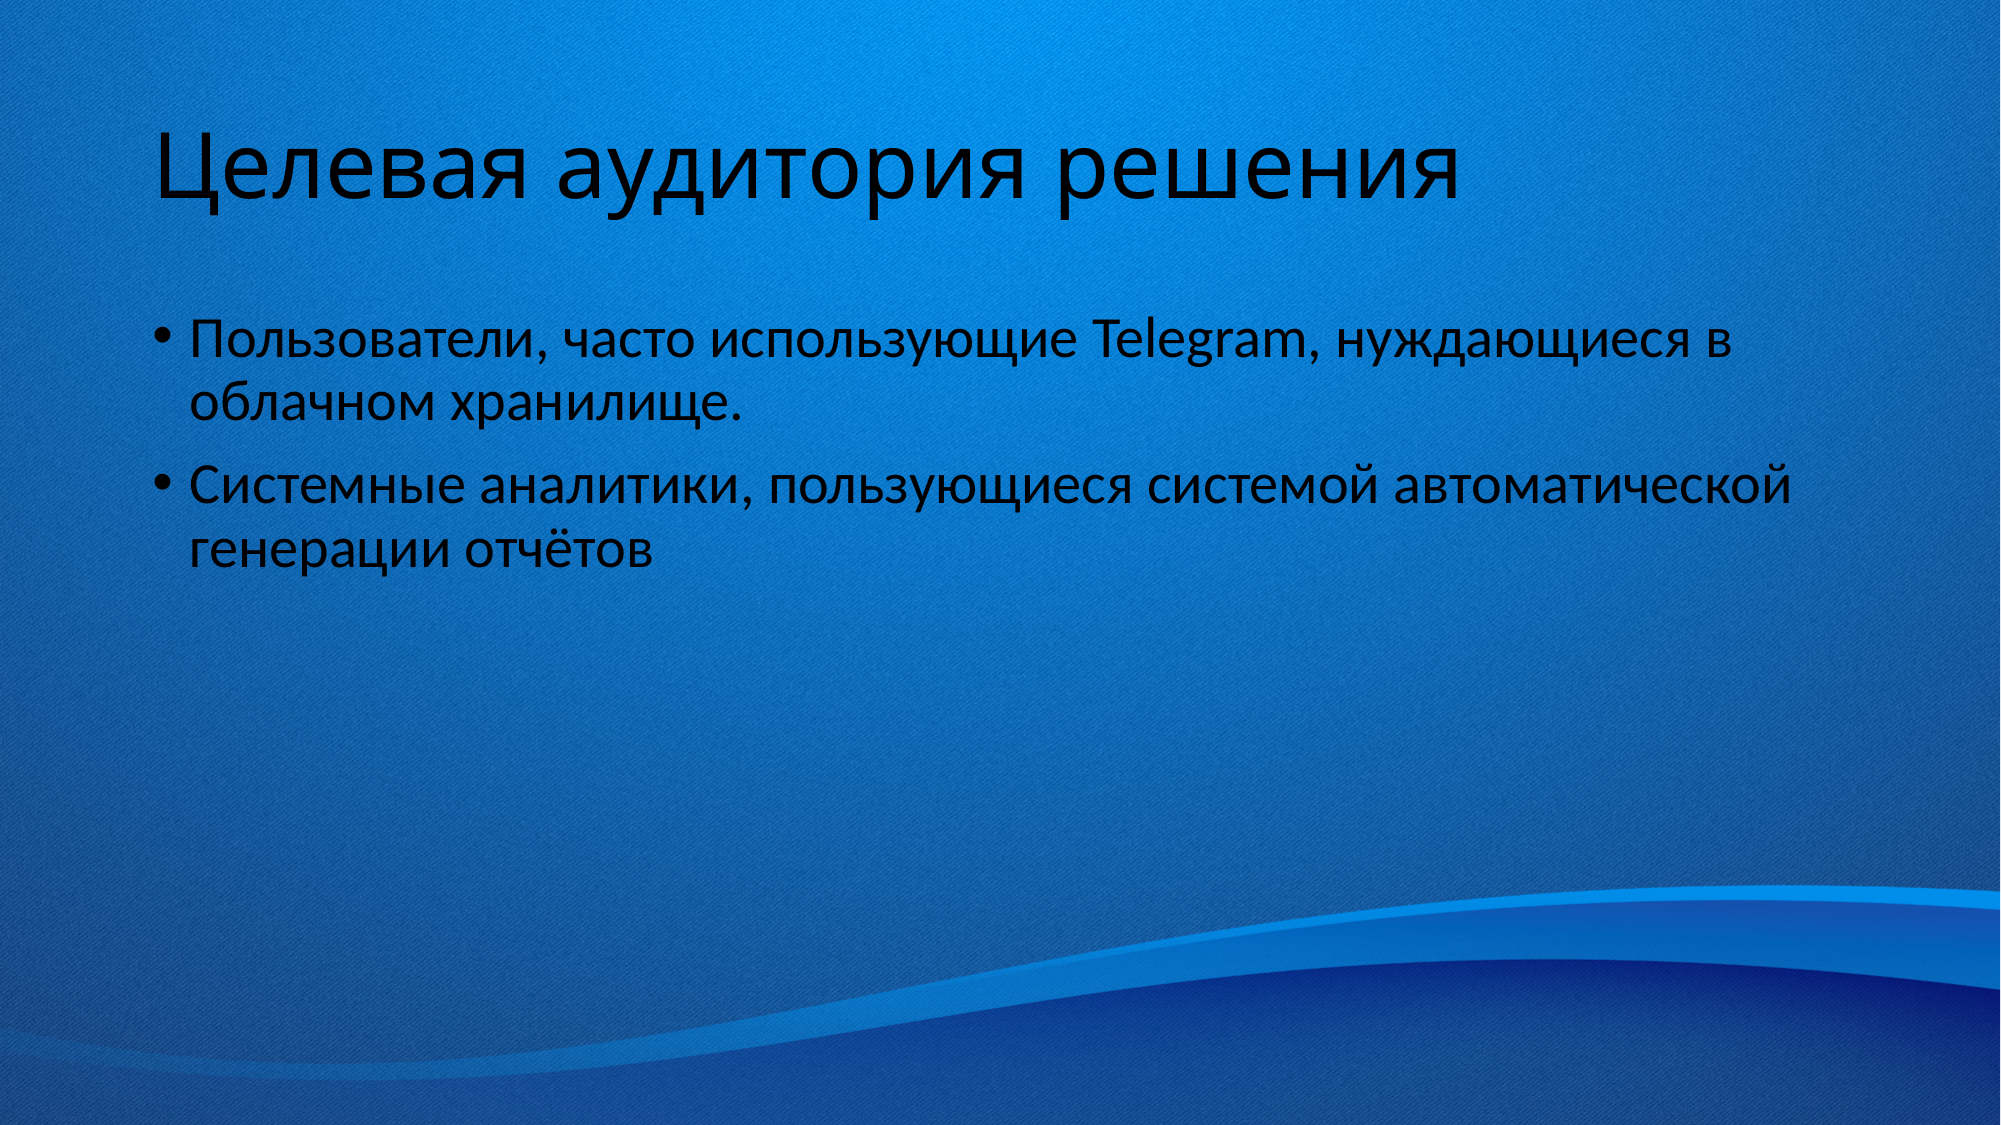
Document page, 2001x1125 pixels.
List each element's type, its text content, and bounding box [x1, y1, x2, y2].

picture [0, 0, 2001, 1125]
title Целевая аудитория решения [137, 59, 1863, 278]
list Пользователи, часто использующие Telegram, нуждающиеся в облачном хранилище. Системные аналитики, пользующиеся системой автоматической генерации отчётов [137, 299, 1863, 1014]
